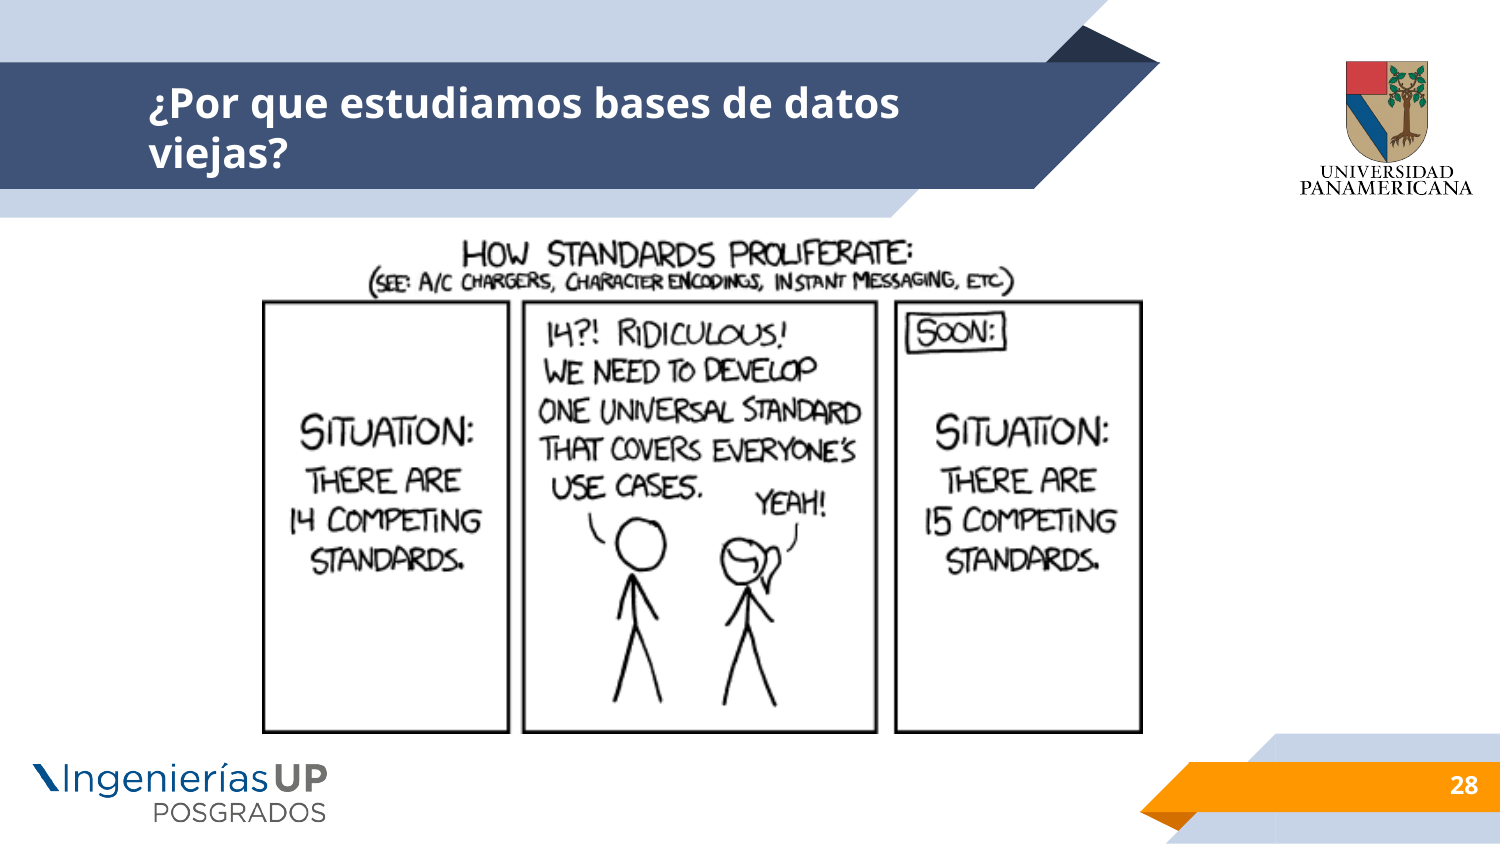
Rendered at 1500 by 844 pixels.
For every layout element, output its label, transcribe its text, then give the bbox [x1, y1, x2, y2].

slide_number 28 [1249, 760, 1494, 813]
picture [15, 737, 344, 844]
picture [1286, 44, 1490, 210]
title ¿Por que estudiamos bases de datos viejas? [133, 64, 1035, 190]
picture [262, 235, 1143, 734]
